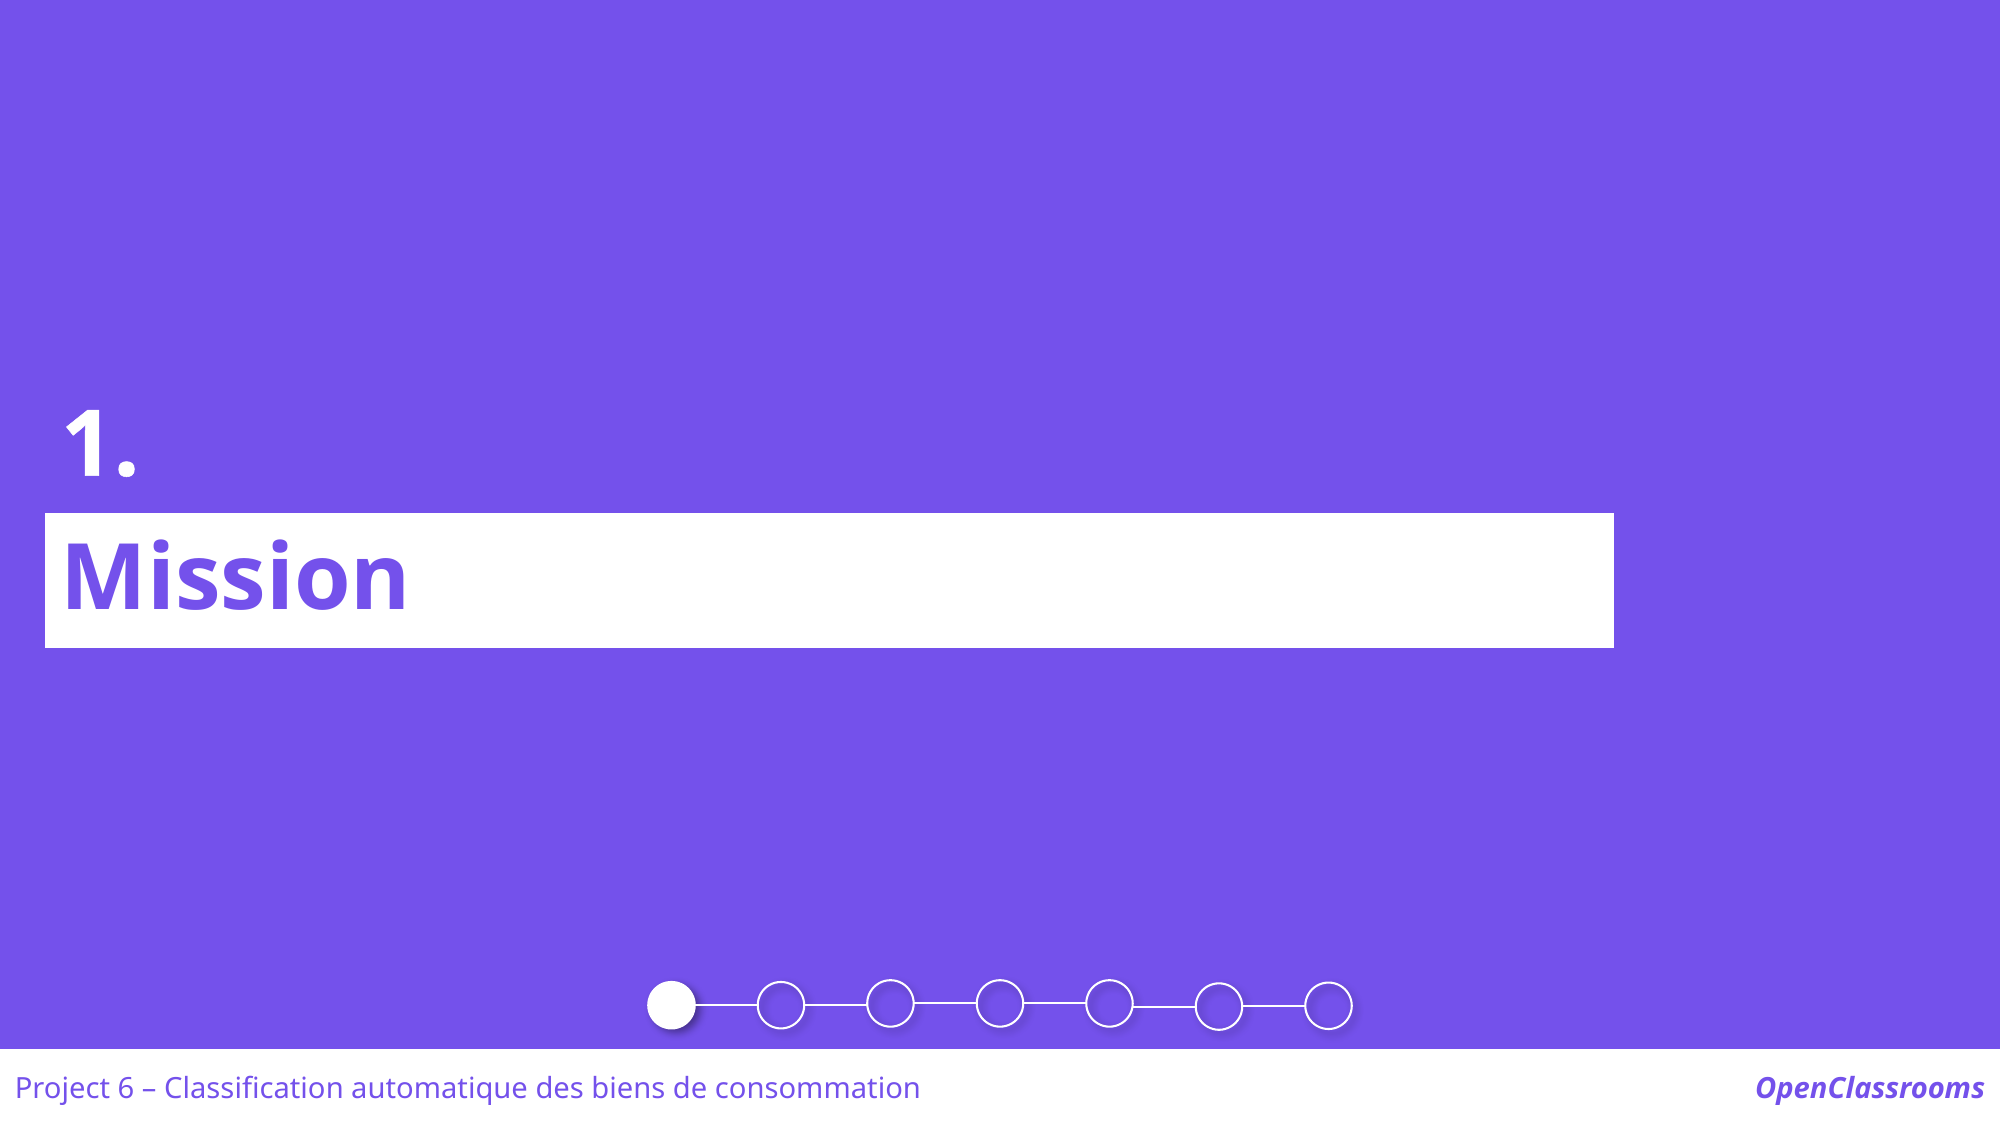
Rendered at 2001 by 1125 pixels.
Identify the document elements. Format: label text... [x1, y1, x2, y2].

text_box OpenClassrooms [1729, 1062, 2000, 1112]
text_box Mission [45, 513, 1614, 648]
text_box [648, 980, 1352, 1050]
text_box [0, 1049, 2000, 1125]
text_box 1. [45, 378, 1186, 514]
text_box Project 6 – Classification automatique des biens de consommation [0, 1062, 1000, 1112]
